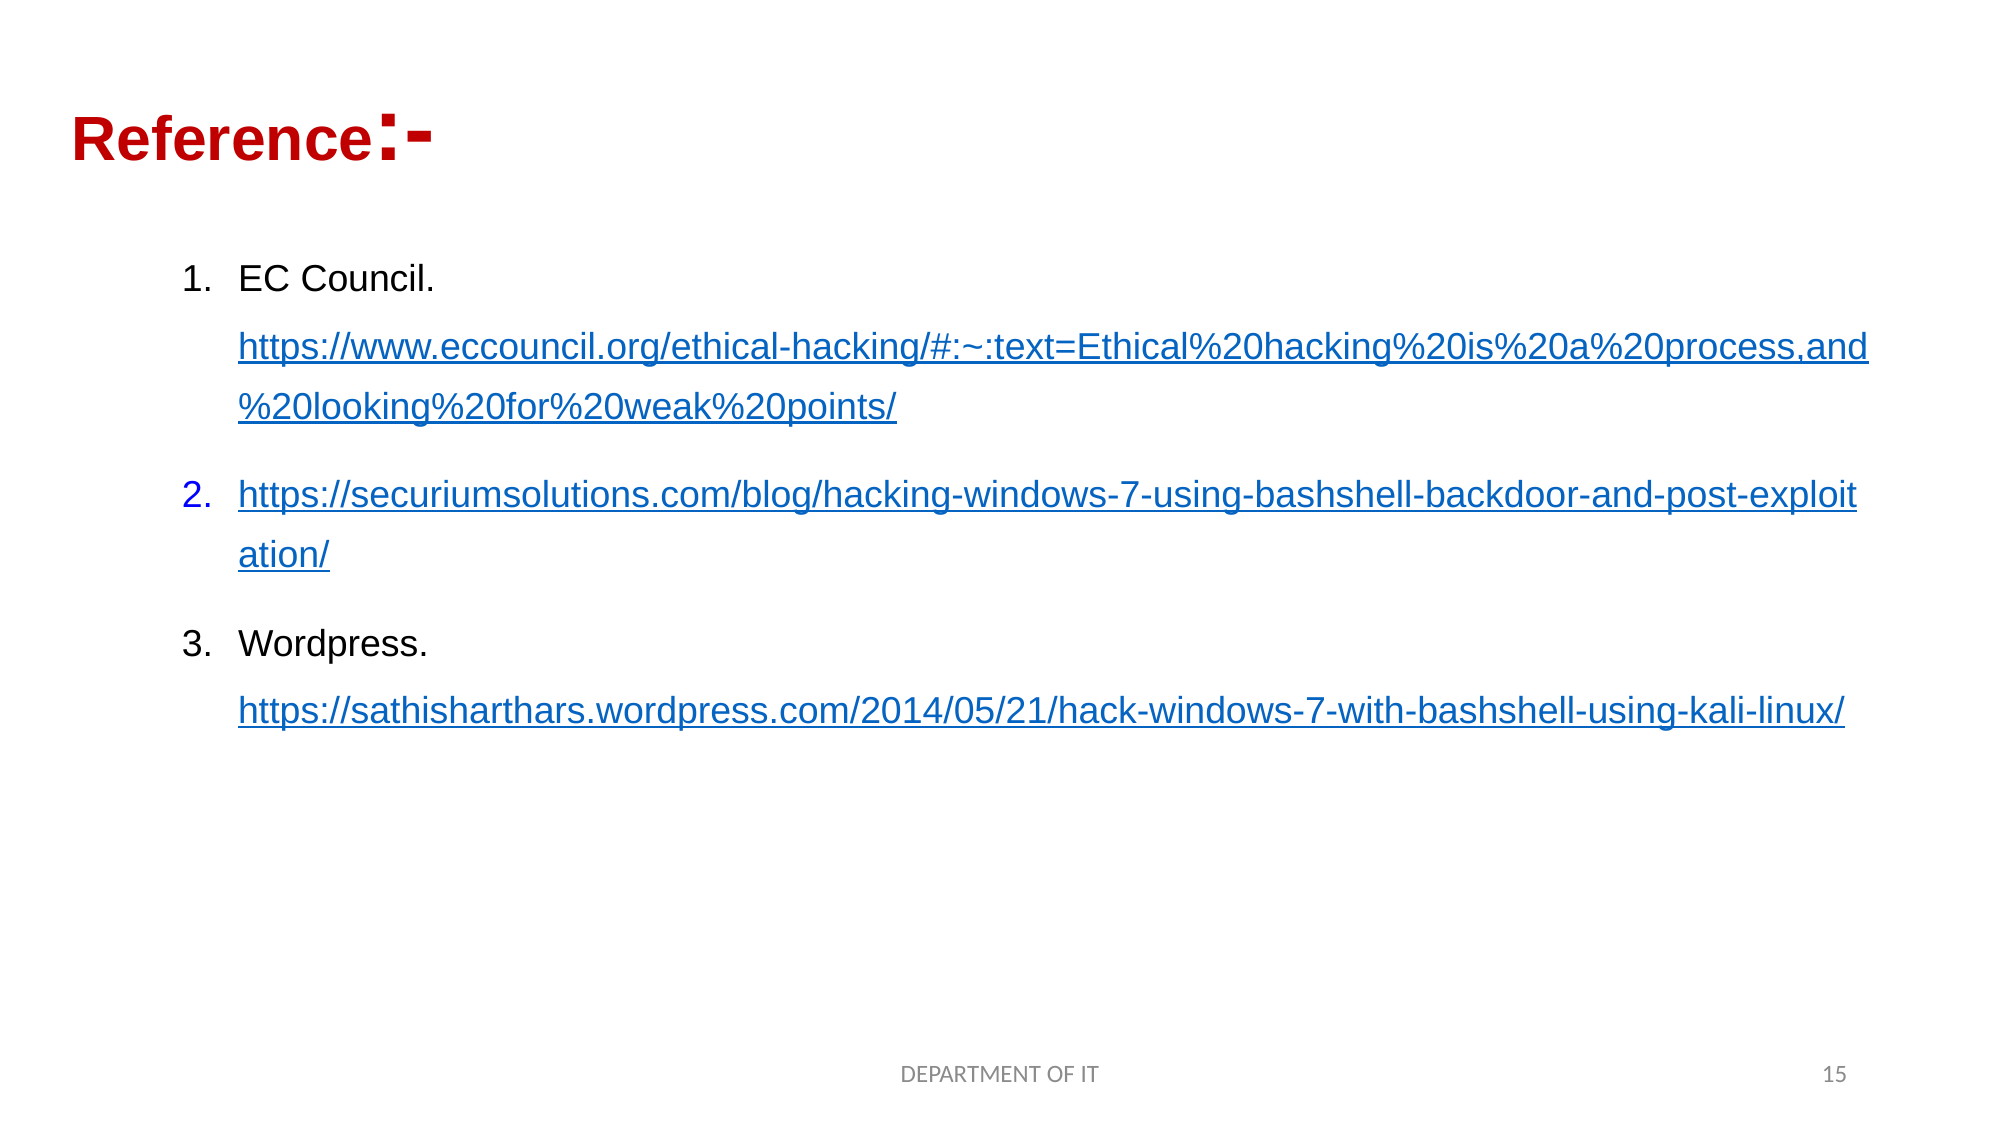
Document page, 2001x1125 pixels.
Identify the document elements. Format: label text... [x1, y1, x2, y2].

slide_number 15 [1412, 1042, 1863, 1103]
footer DEPARTMENT OF IT [662, 1042, 1338, 1103]
title Reference:- [56, 22, 1782, 240]
list EC Council. https://www.eccouncil.org/ethical-hacking/#:~:text=Ethical%20hacking%20is%20a%20process,and%20looking%20for%20weak%20points/ https://securiumsolutions.com/blog/hacking-windows-7-using-bashshell-backdoor-and-post-exploitation/ Wordpress. https://sathisharthars.wordpress.com/2014/05/21/hack-windows-7-with-bashshell-using-kali-linux/ [166, 224, 1892, 939]
